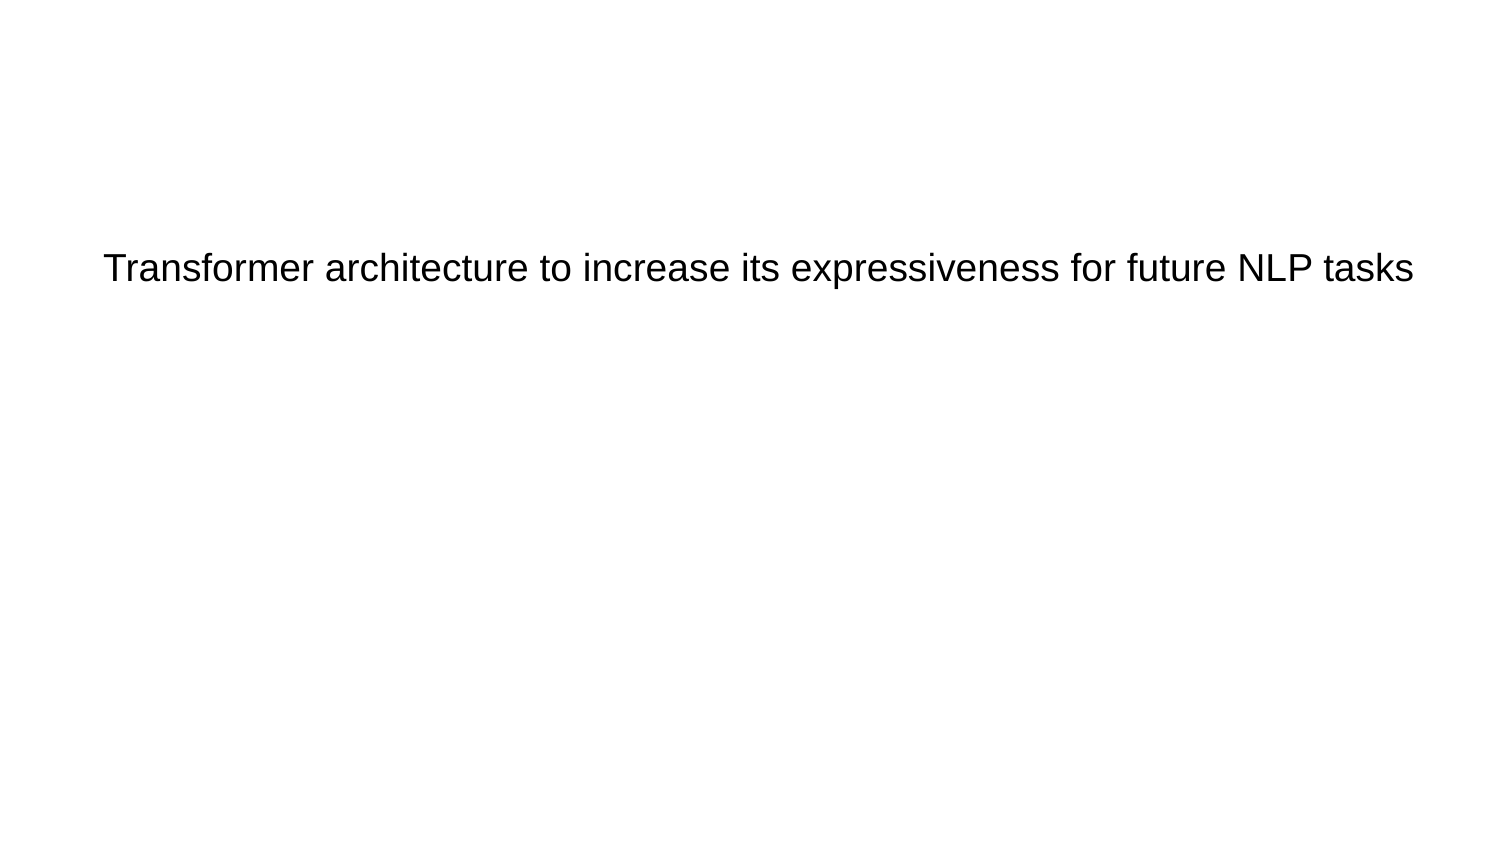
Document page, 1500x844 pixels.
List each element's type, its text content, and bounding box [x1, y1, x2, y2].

title Transformer architecture to increase its expressiveness for future NLP tasks [60, 227, 1458, 322]
